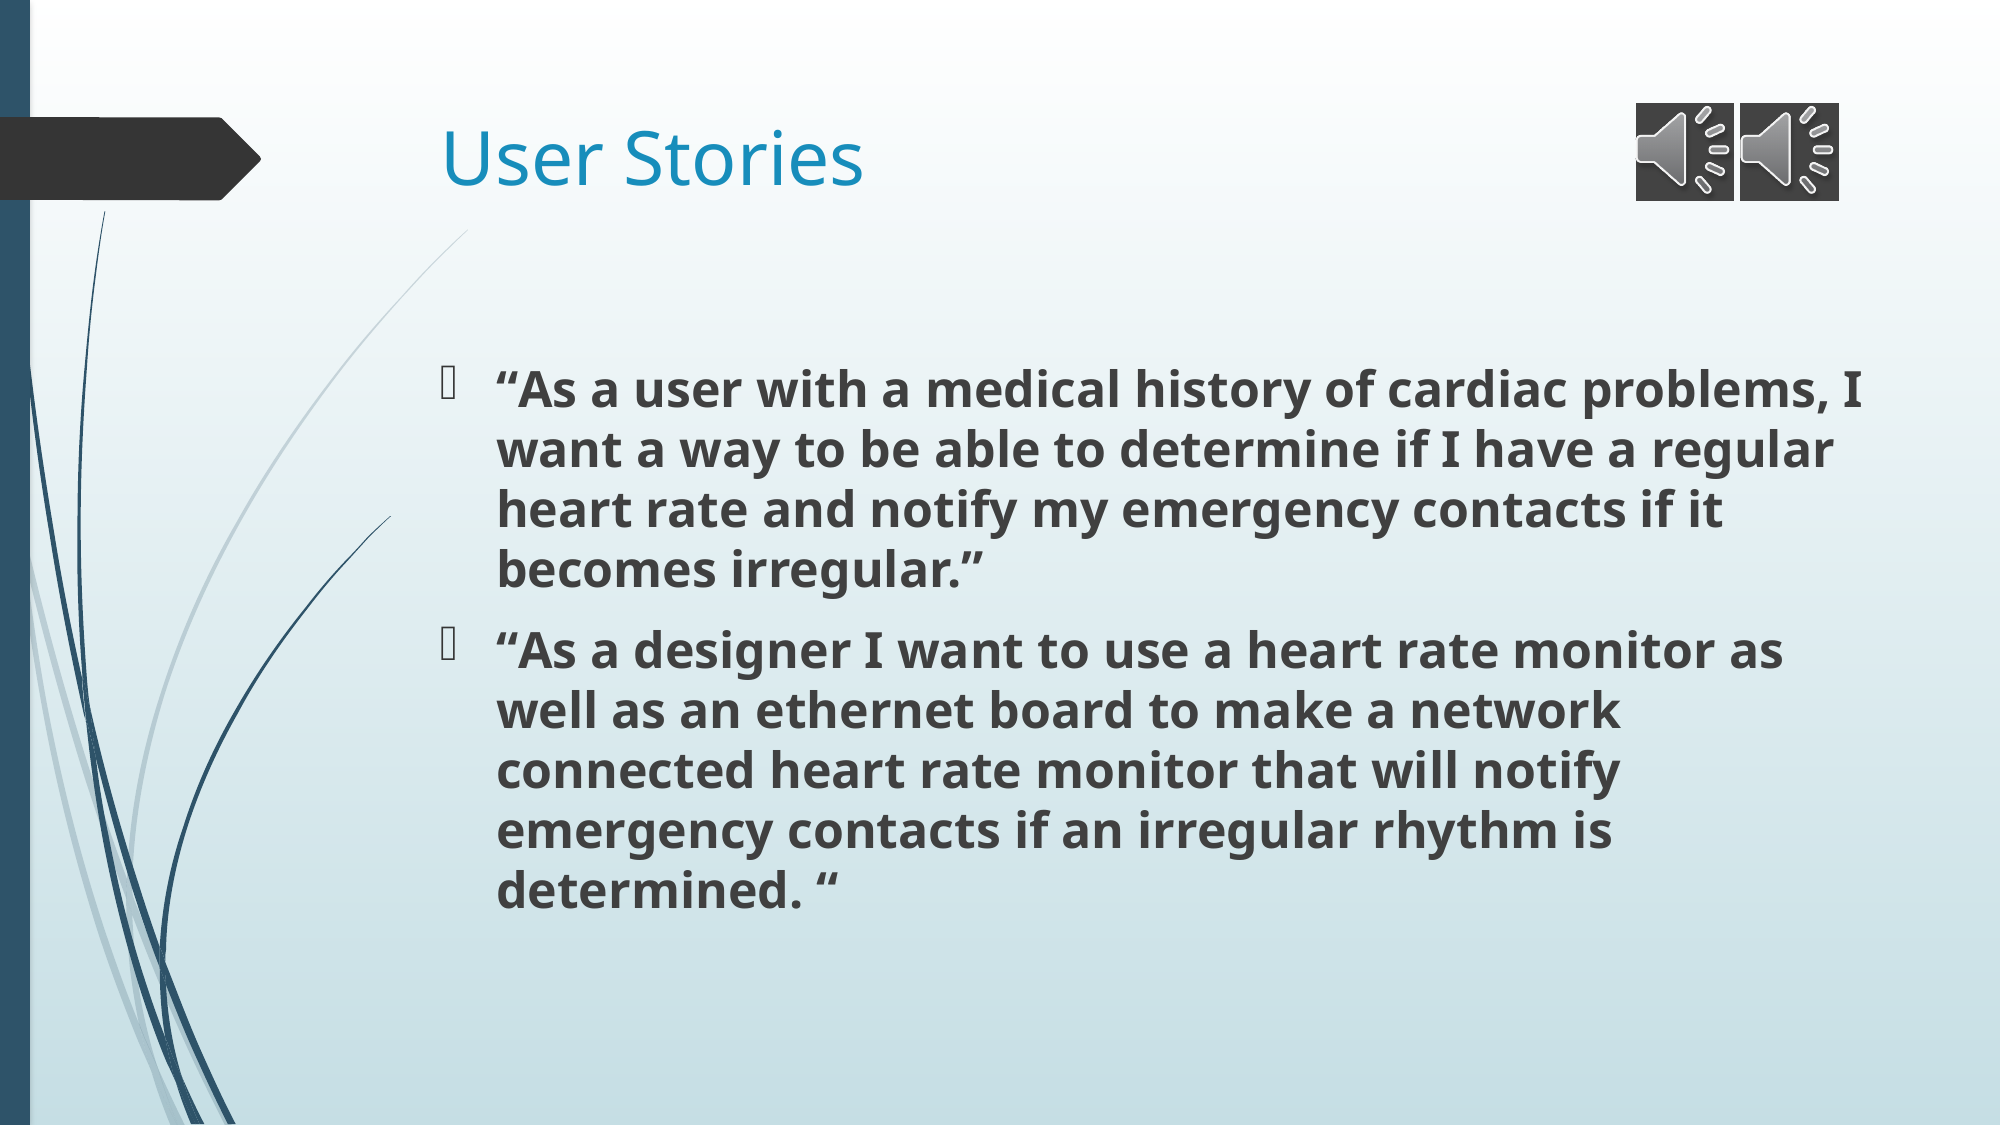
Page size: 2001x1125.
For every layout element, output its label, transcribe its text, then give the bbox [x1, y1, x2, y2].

picture [1739, 102, 1840, 203]
title User Stories [425, 102, 1888, 313]
picture [1634, 102, 1736, 203]
list “As a user with a medical history of cardiac problems, I want a way to be able to determine if I have a regular heart rate and notify my emergency contacts if it becomes irregular.” “As a designer I want to use a heart rate monitor as well as an ethernet board to make a network connected heart rate monitor that will notify emergency contacts if an irregular rhythm is determined. “ [424, 350, 1888, 970]
